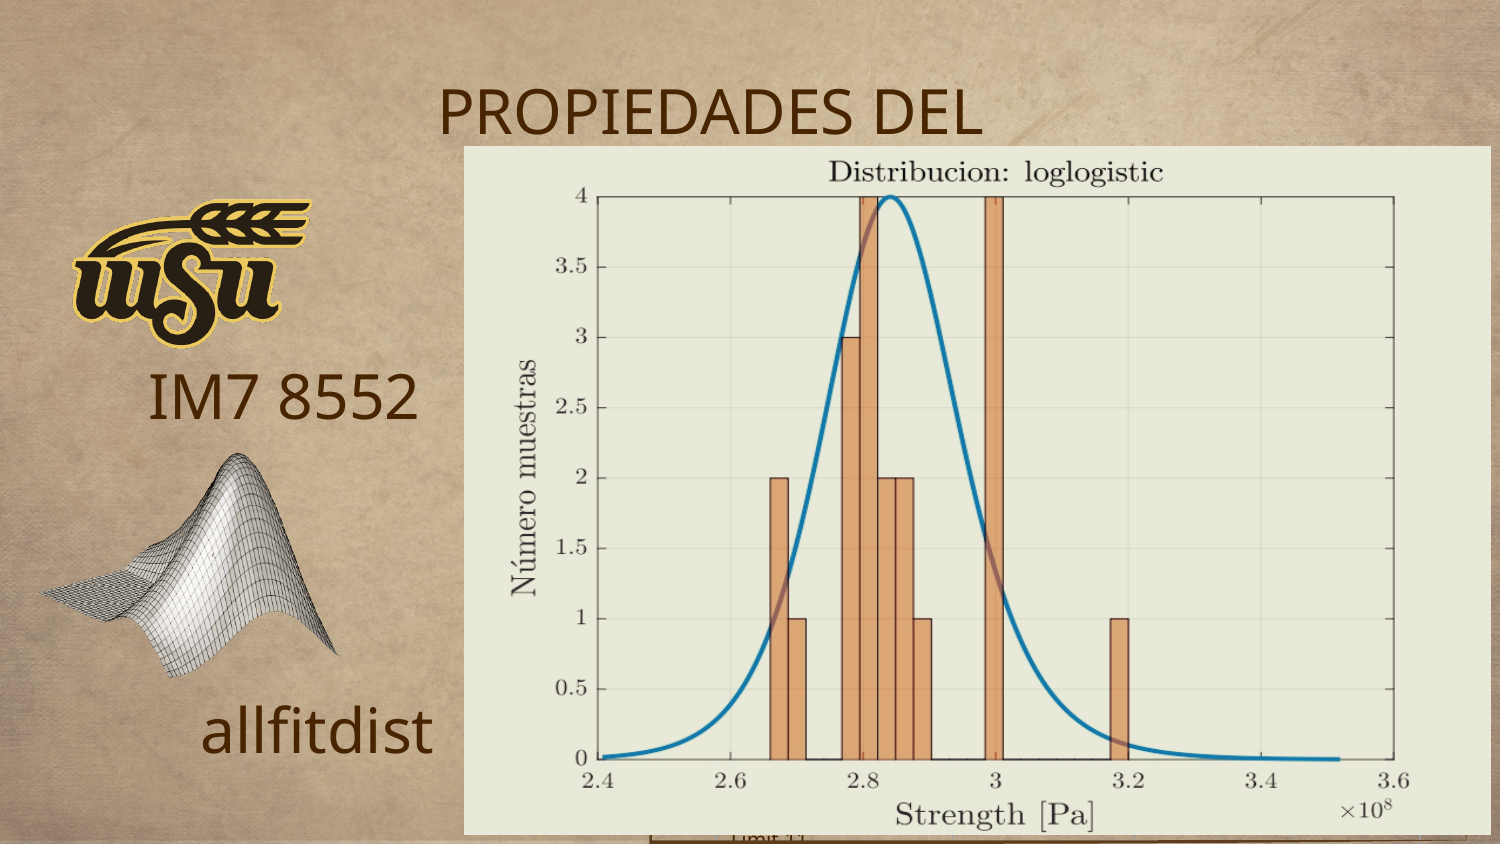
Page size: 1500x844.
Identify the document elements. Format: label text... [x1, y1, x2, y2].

title PROPIEDADES DEL MATERIAL [268, 56, 1154, 216]
text_box allfitdist [155, 676, 459, 836]
text_box IM7 8552 [122, 341, 447, 501]
picture [0, 0, 1500, 844]
